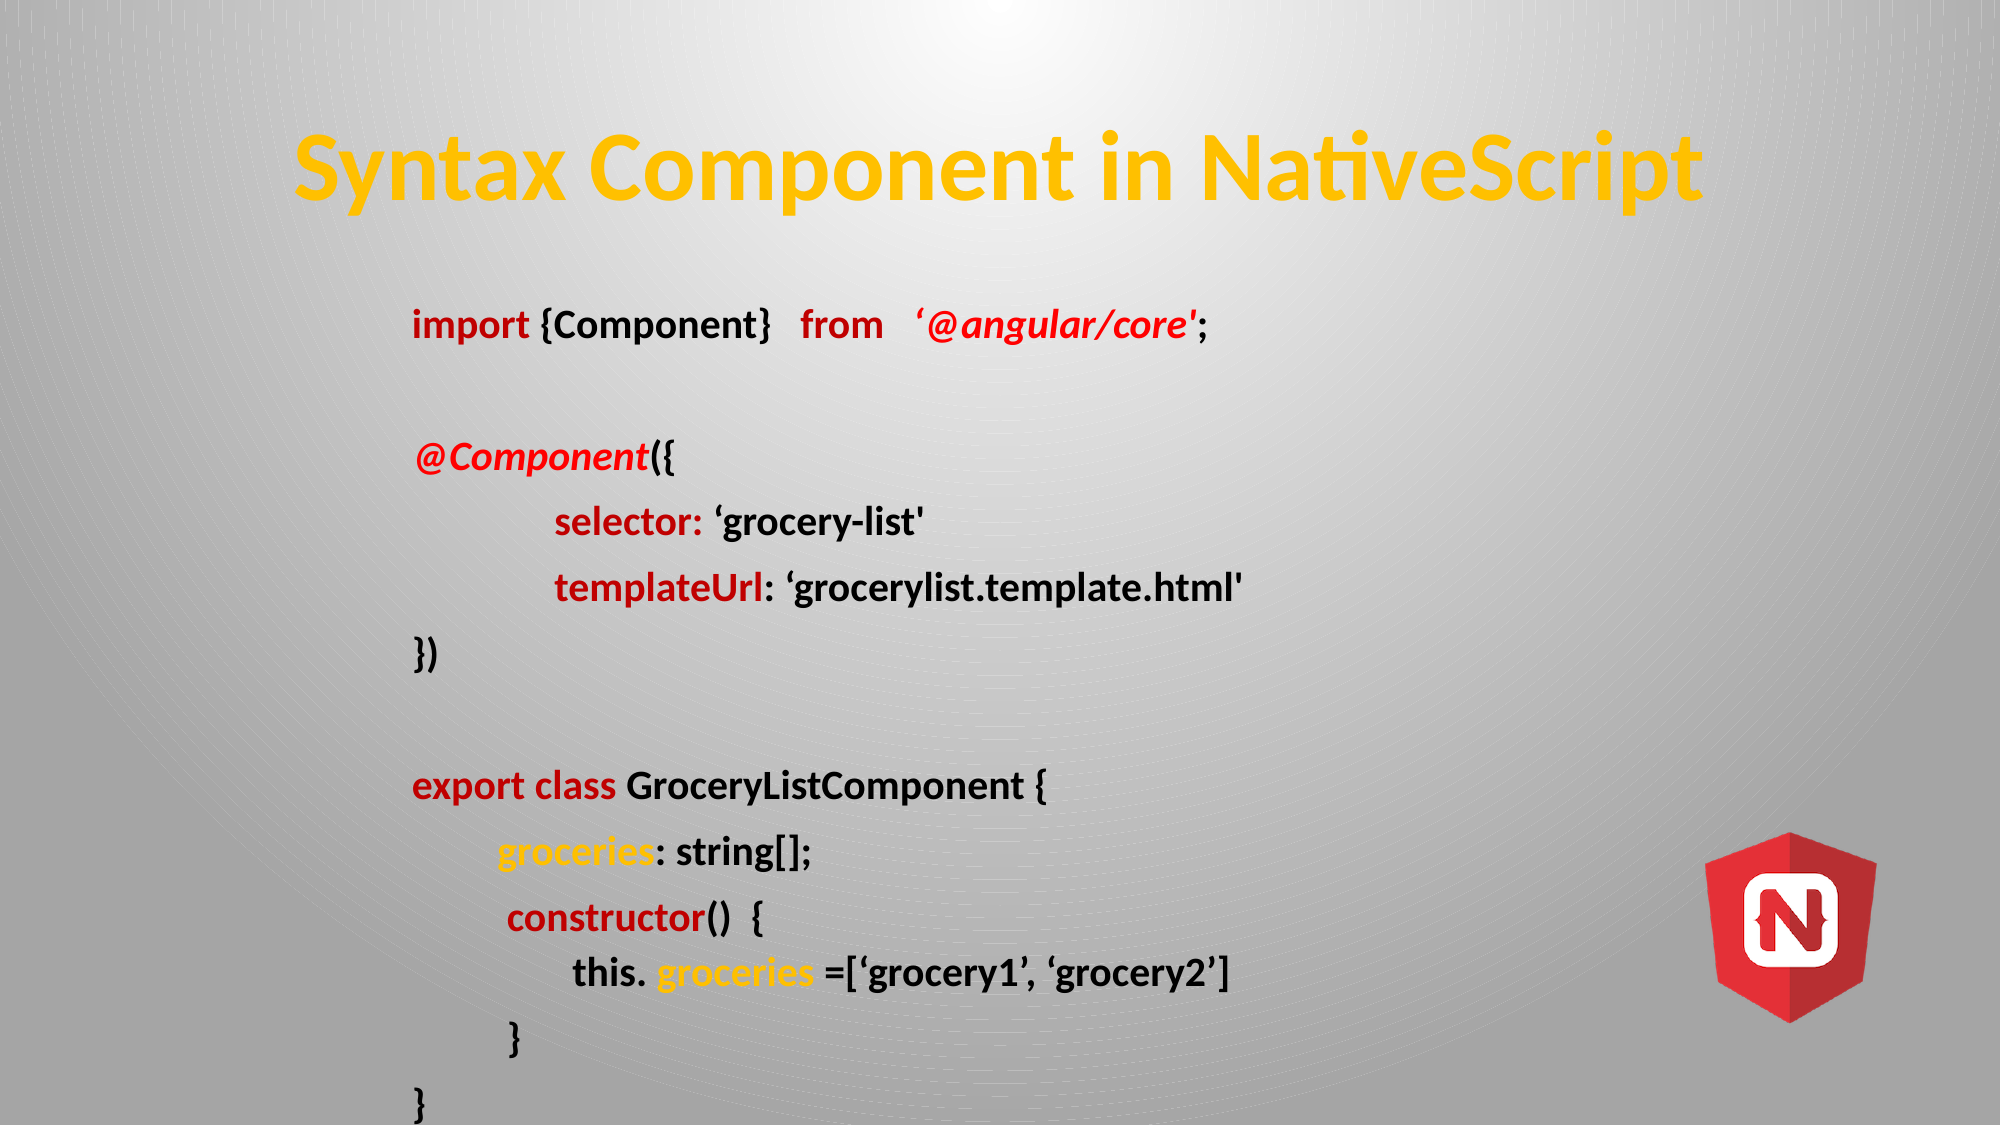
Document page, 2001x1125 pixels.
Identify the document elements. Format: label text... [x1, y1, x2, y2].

title Syntax Component in NativeScript [137, 59, 1863, 278]
list import {Component} from ‘@angular/core'; @Component({ selector: ‘grocery-list' templateUrl: ‘grocerylist.template.html' }) export class GroceryListComponent { groceries: string[]; constructor() { this. groceries =[‘grocery1’, ‘grocery2’] } } [396, 224, 1863, 1125]
picture [1692, 819, 1889, 1036]
